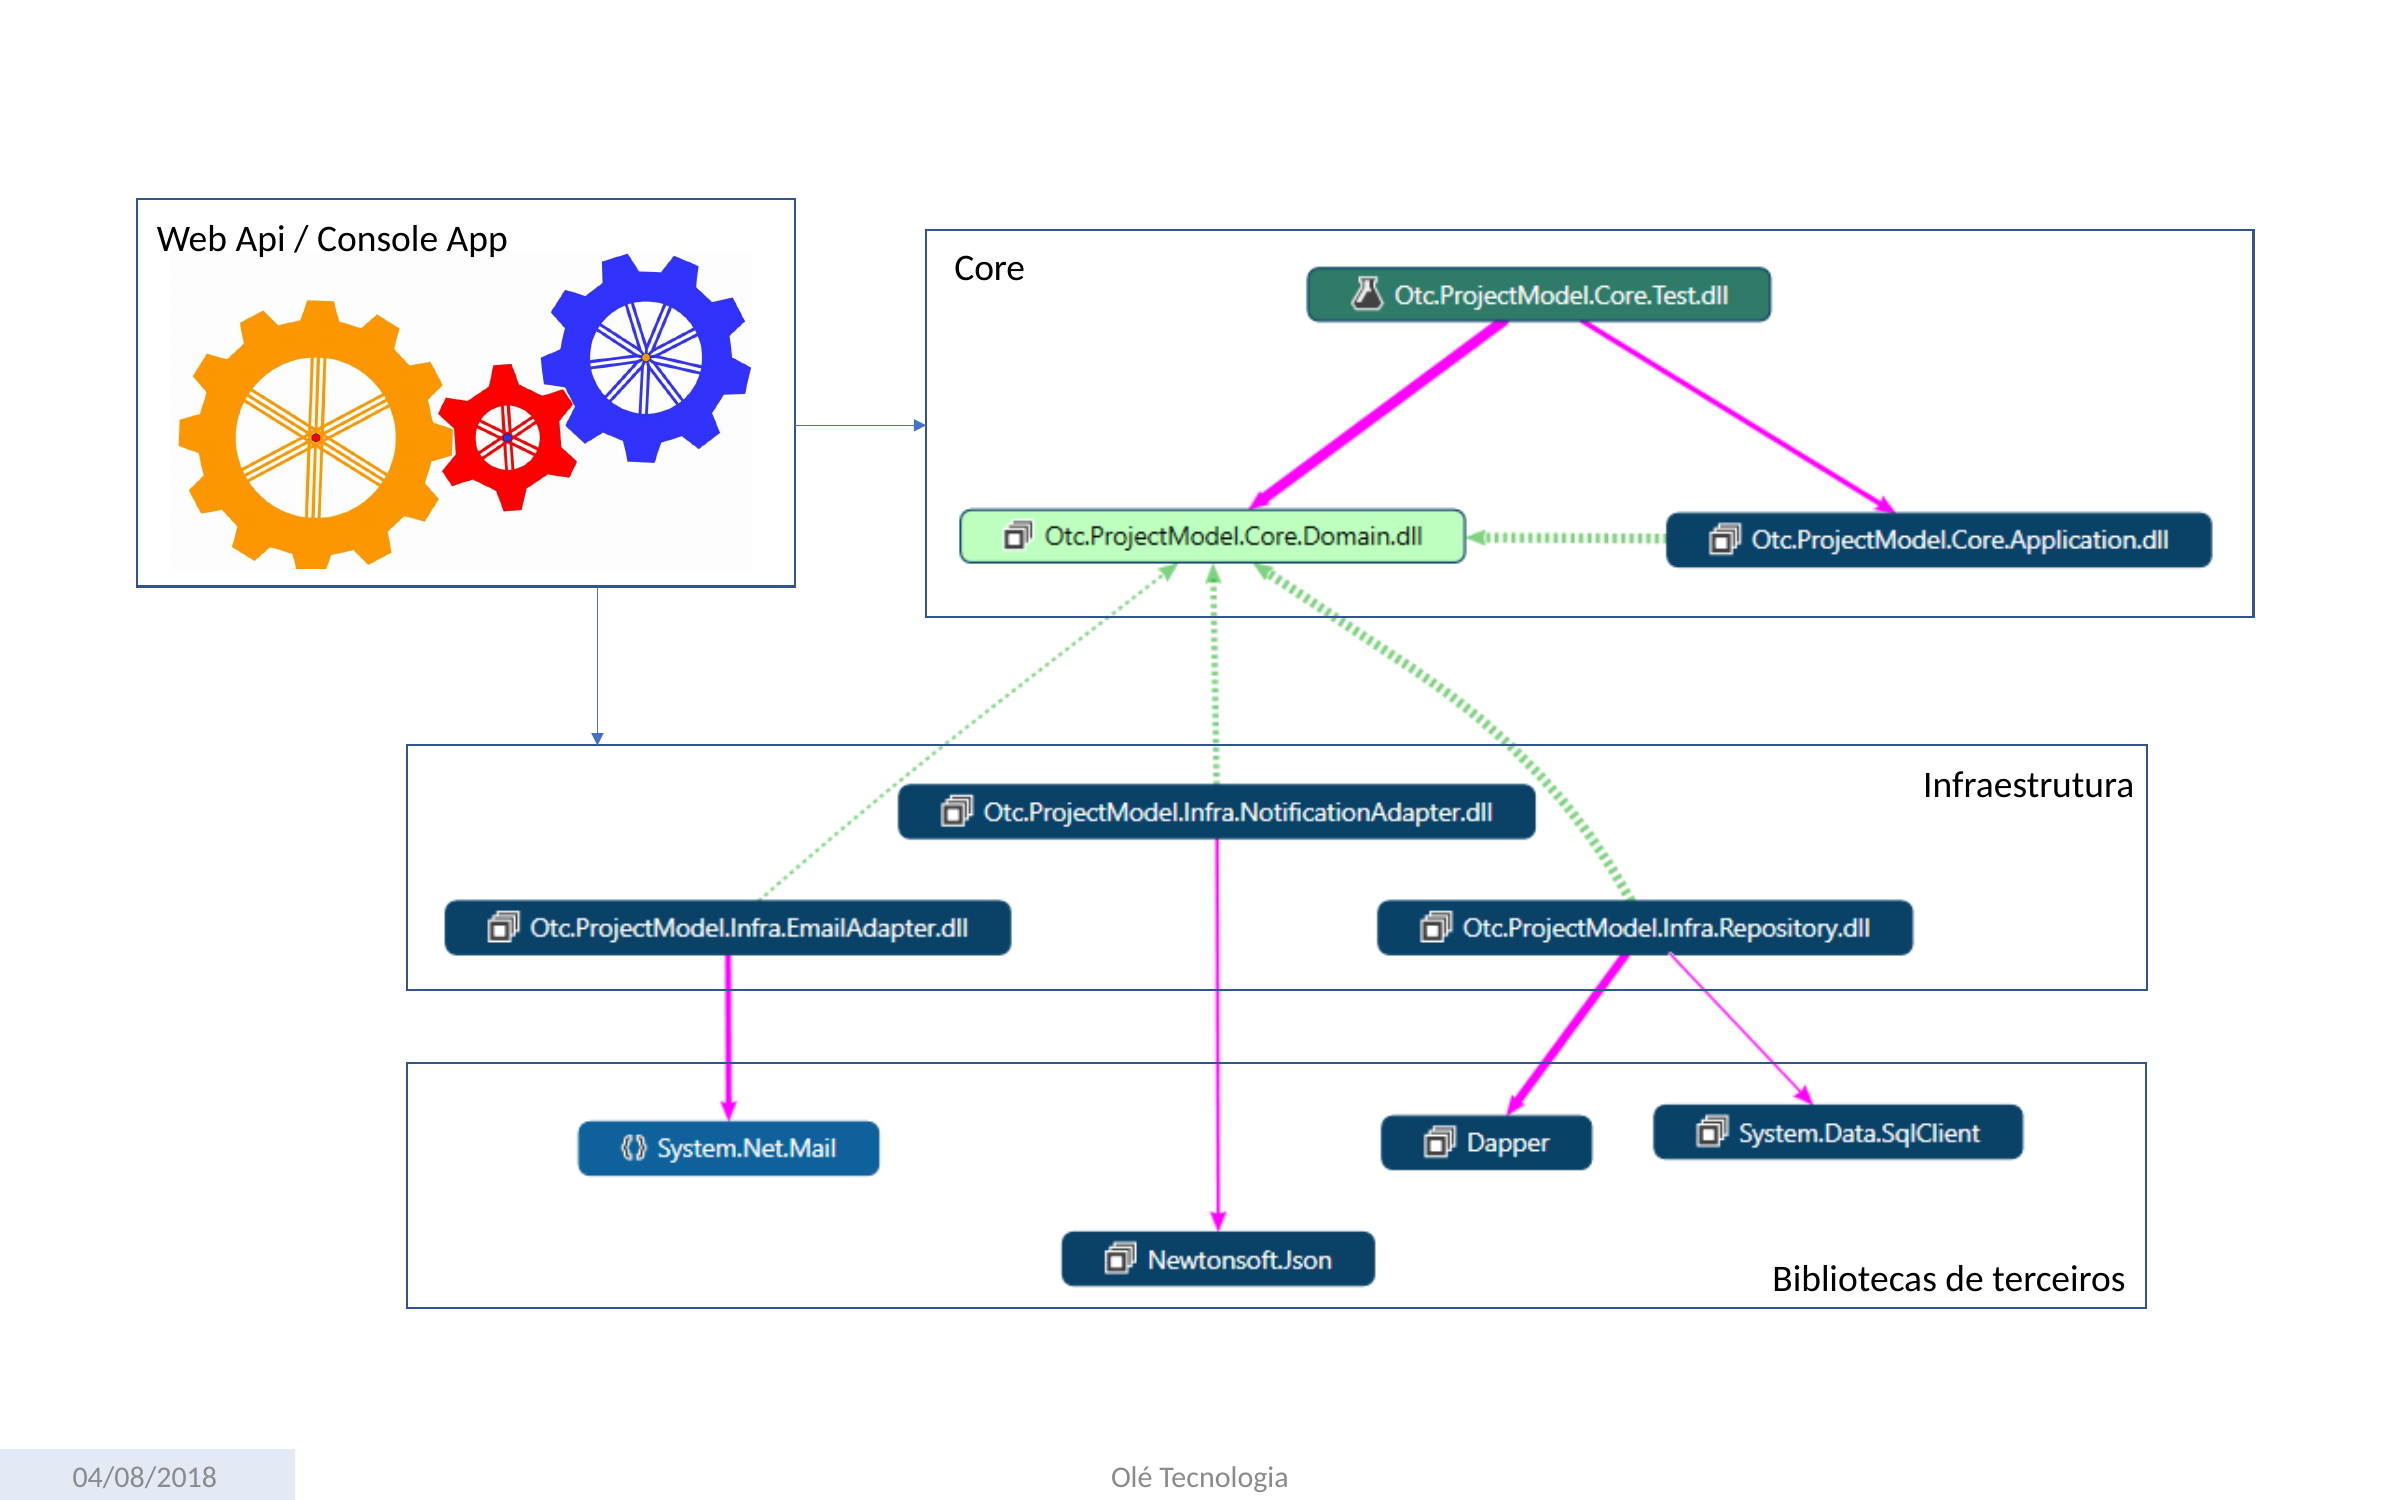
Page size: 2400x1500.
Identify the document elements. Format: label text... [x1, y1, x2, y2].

footer Olé Tecnologia [795, 1435, 1605, 1500]
text_box [136, 198, 406, 588]
text_box Web Api / Console App [142, 206, 406, 267]
picture [170, 118, 2254, 1344]
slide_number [57, 1435, 598, 1500]
